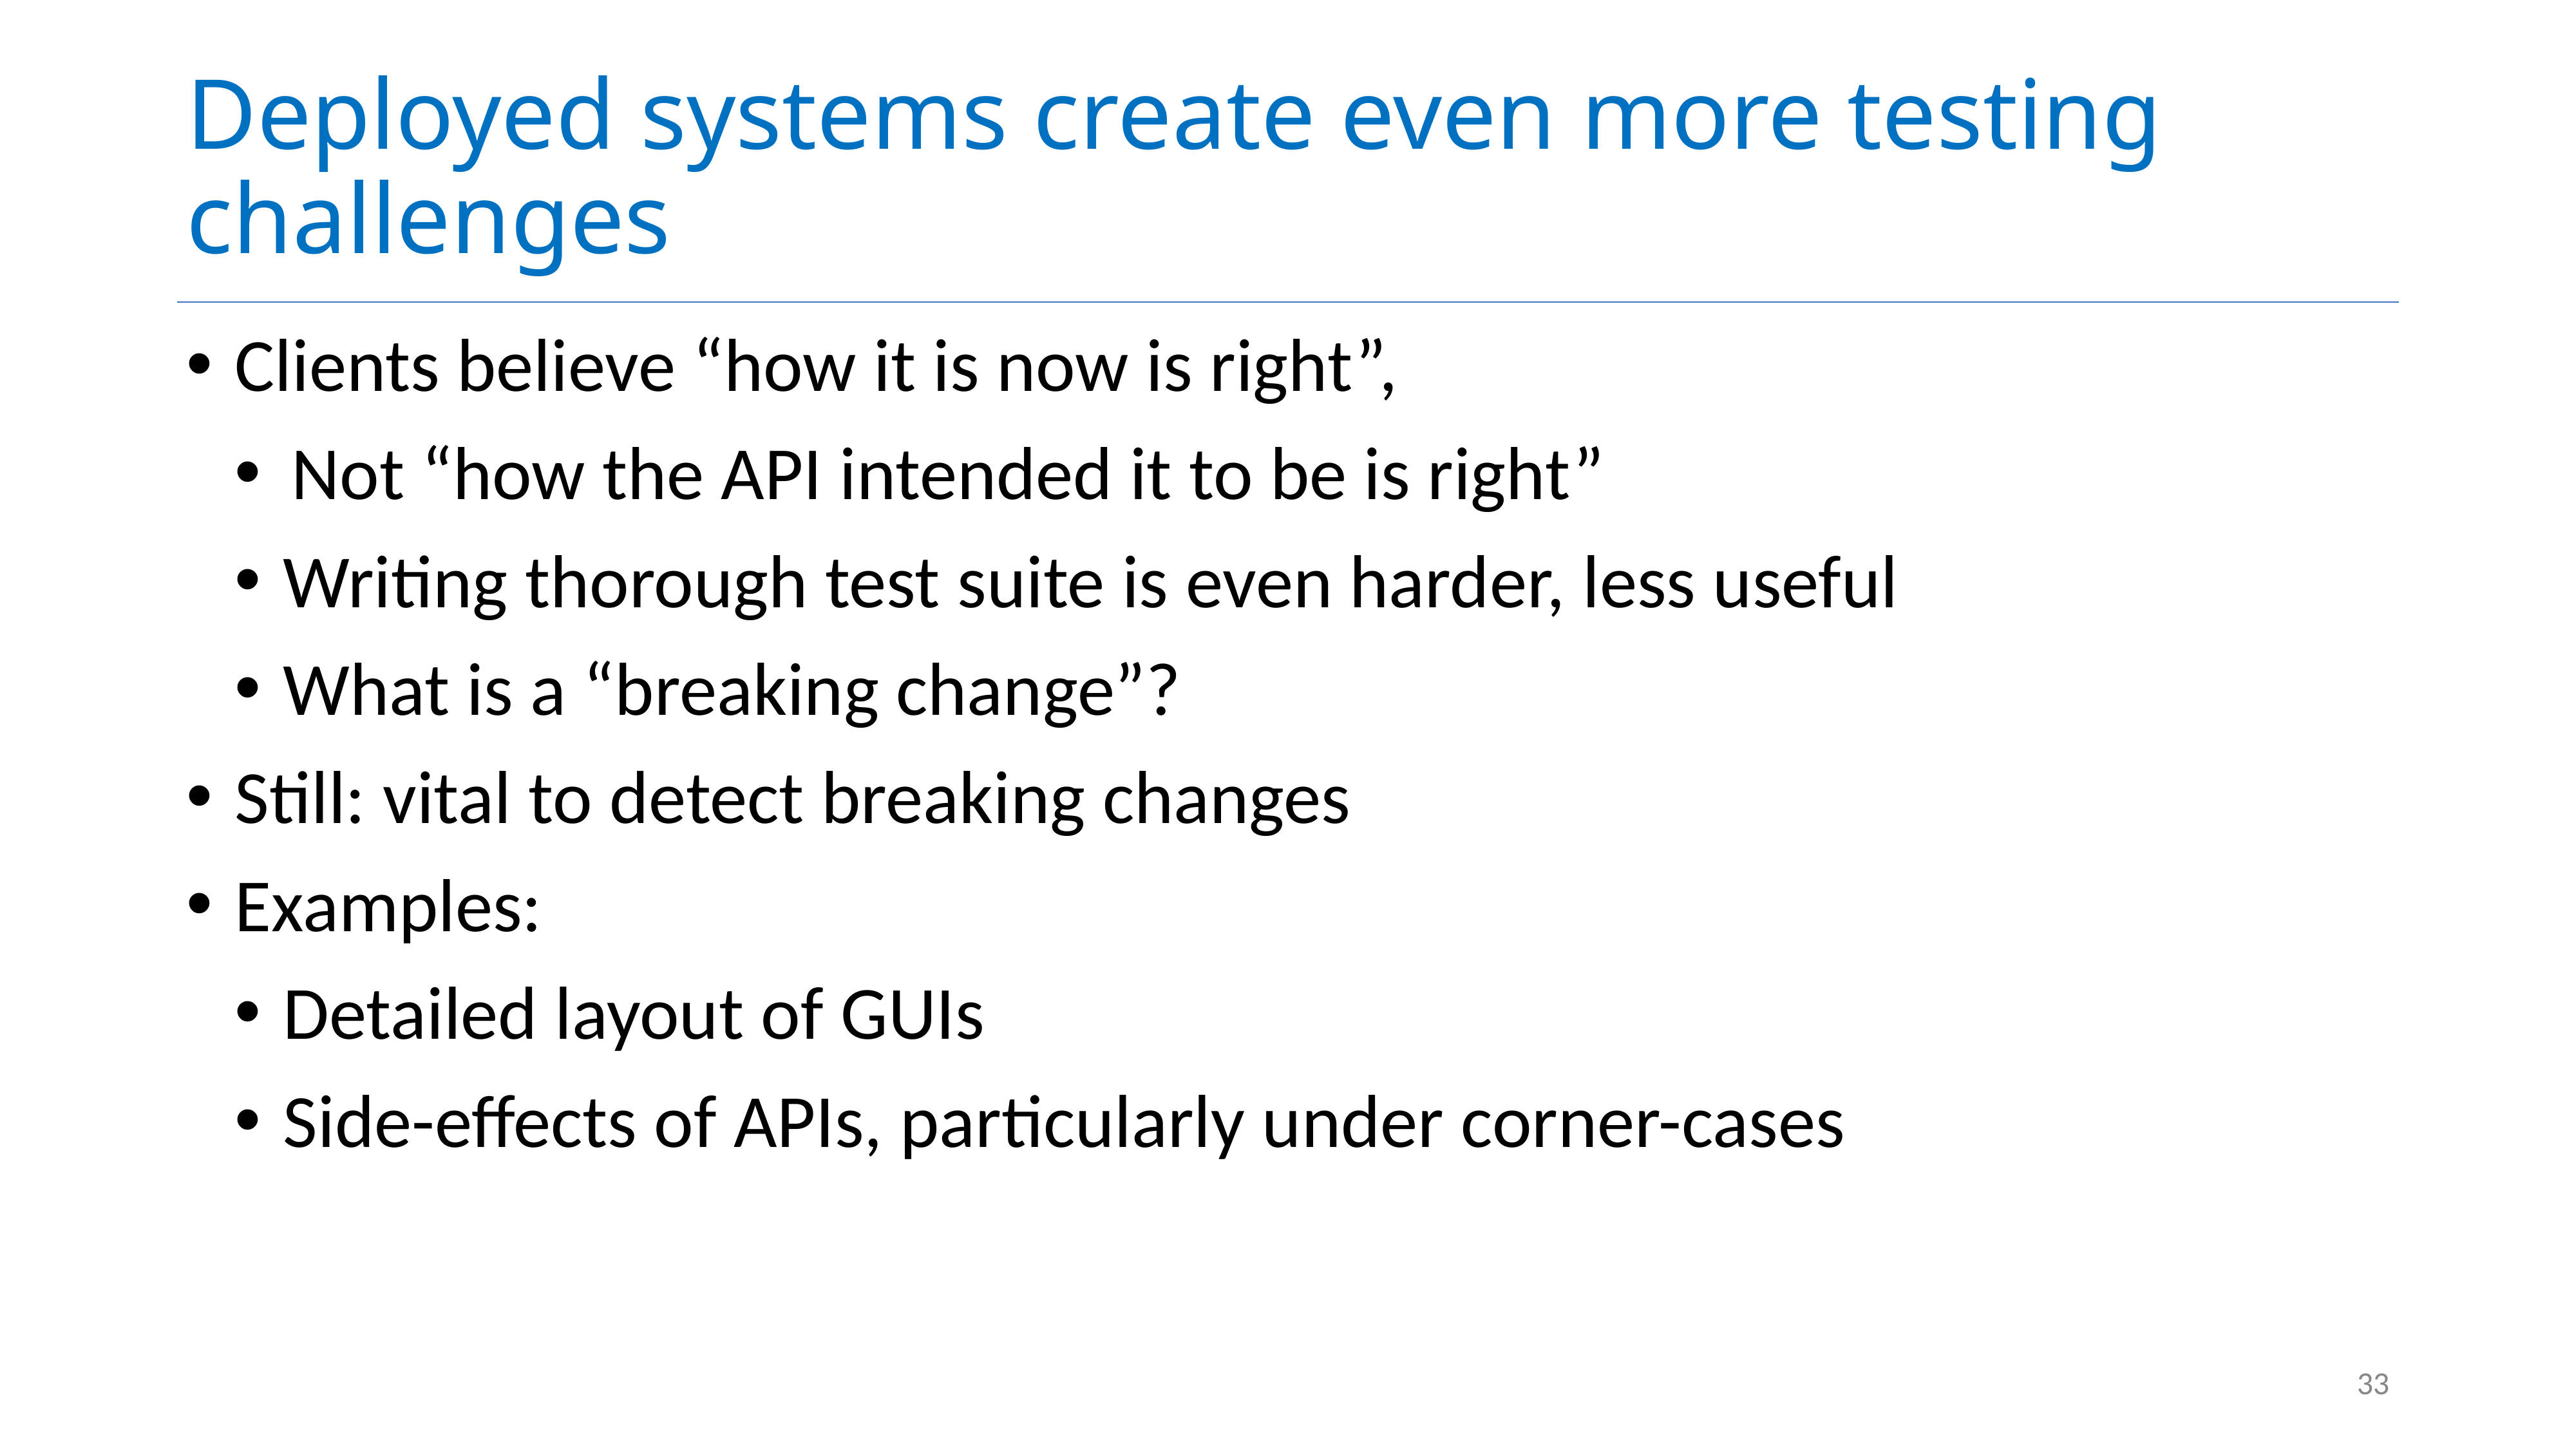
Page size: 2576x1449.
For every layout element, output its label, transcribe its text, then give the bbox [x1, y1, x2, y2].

title Deployed systems create even more testing challenges [176, 3, 2400, 285]
list Clients believe “how it is now is right”, Not “how the API intended it to be is right” Writing thorough test suite is even harder, less useful What is a “breaking change”? Still: vital to detect breaking changes Examples: Detailed layout of GUIs Side-effects of APIs, particularly under corner-cases [176, 316, 2086, 1238]
slide_number 33 [2344, 1355, 2400, 1408]
